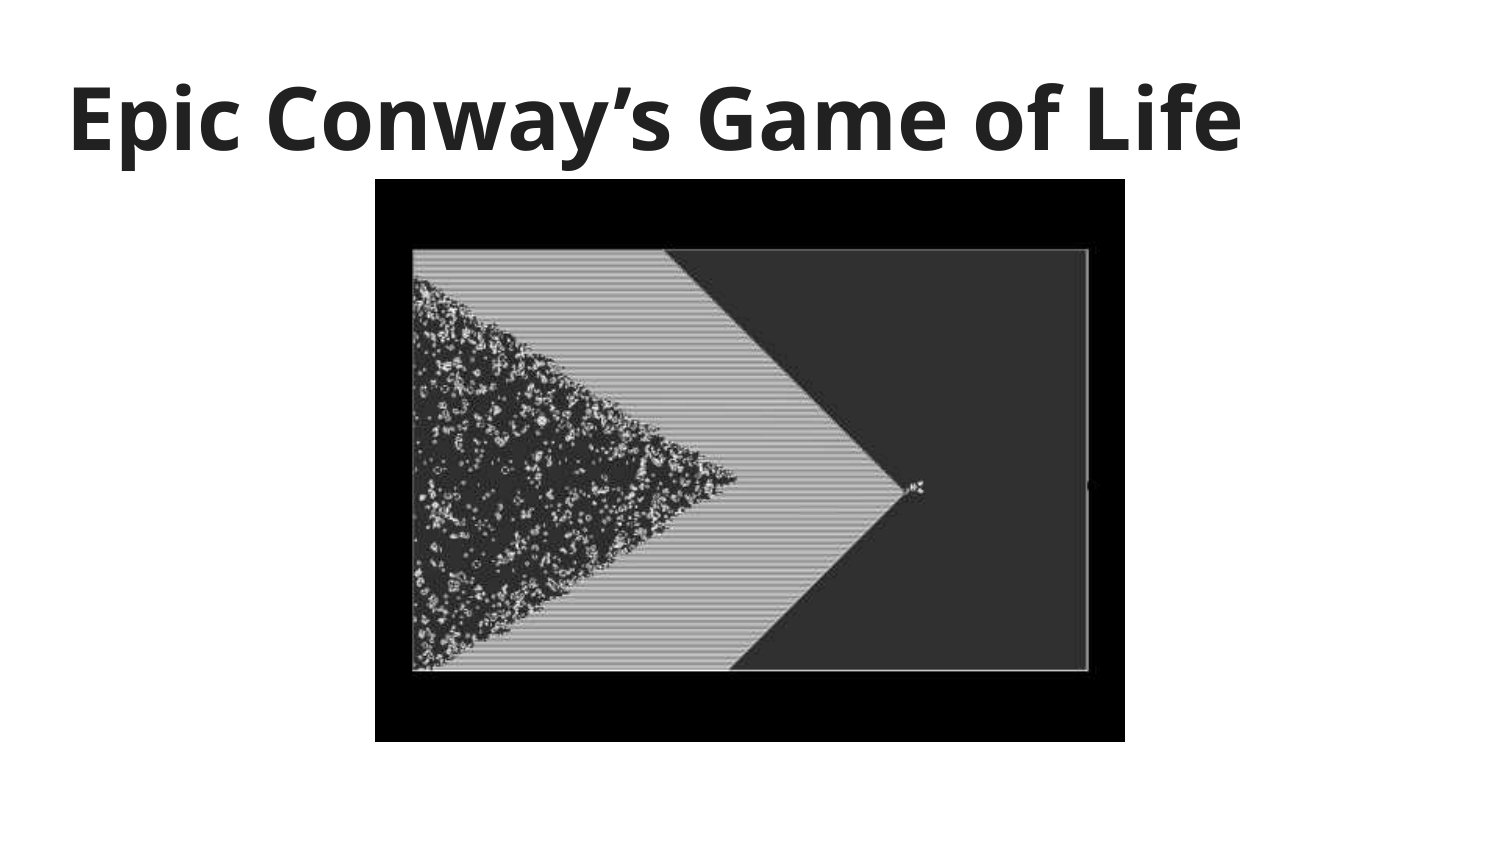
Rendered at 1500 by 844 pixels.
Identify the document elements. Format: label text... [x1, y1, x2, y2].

picture [374, 179, 1126, 743]
title Epic Conway’s Game of Life [51, 48, 1449, 180]
